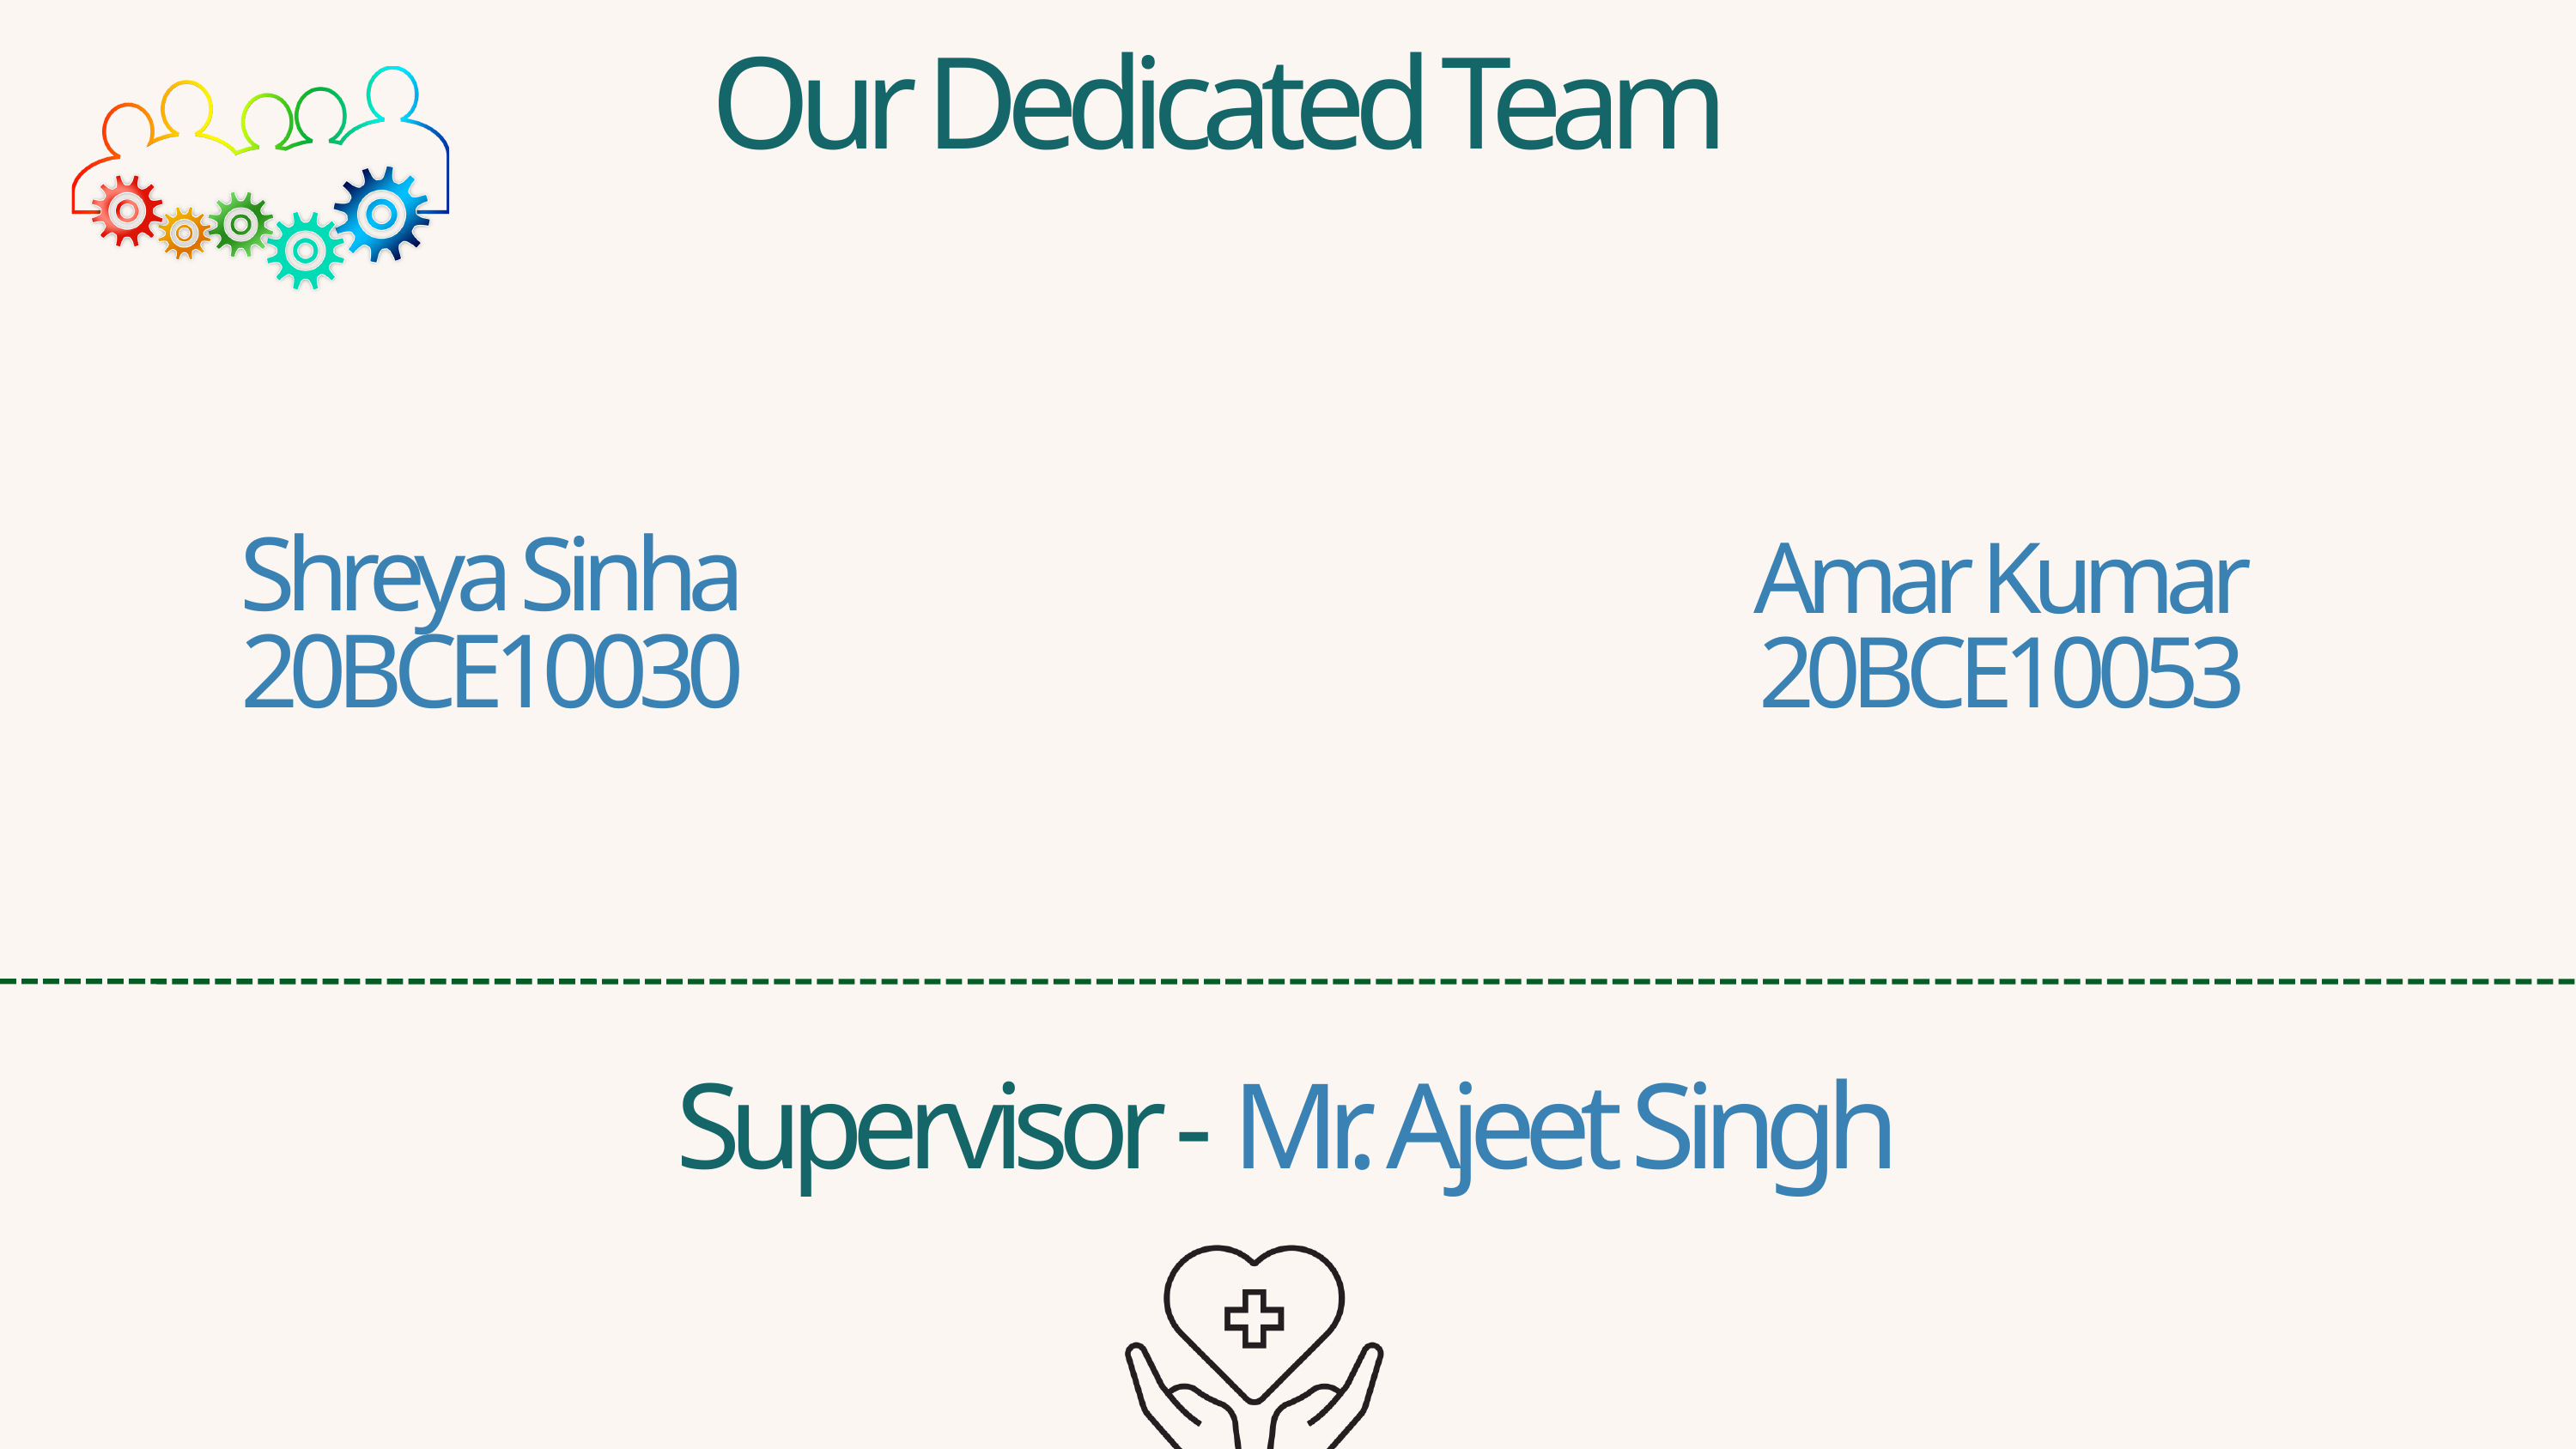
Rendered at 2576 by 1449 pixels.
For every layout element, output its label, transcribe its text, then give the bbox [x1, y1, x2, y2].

text_box [1124, 1240, 1384, 1449]
text_box Our Dedicated Team [234, 52, 2227, 175]
text_box Amar Kumar 20BCE10053 [1627, 539, 2378, 728]
text_box Supervisor - Mr. Ajeet Singh [291, 1079, 2285, 1193]
text_box [71, 66, 450, 296]
text_box Shreya Sinha 20BCE10030 [118, 533, 868, 729]
